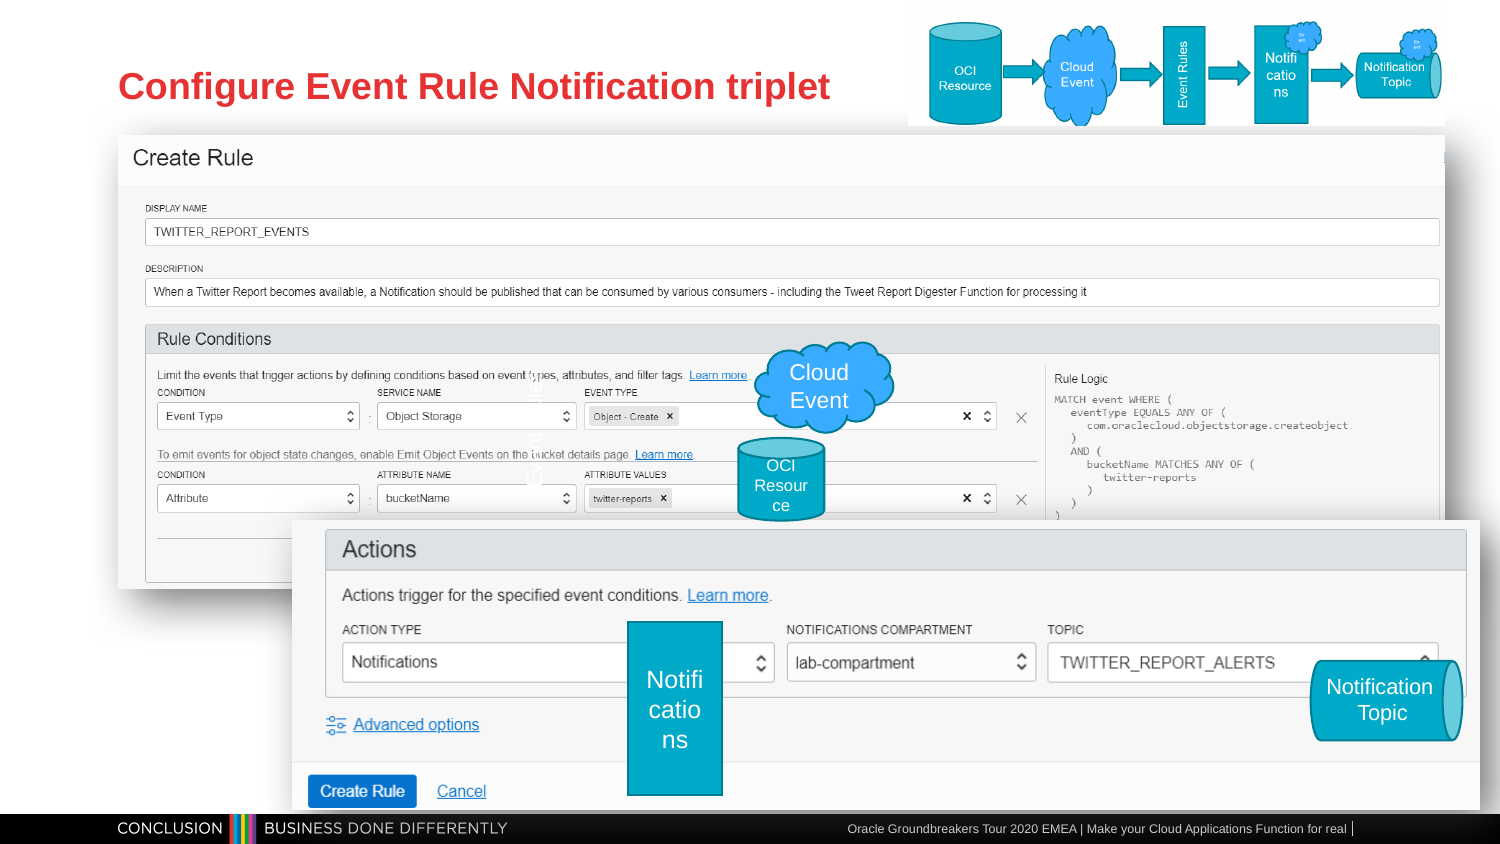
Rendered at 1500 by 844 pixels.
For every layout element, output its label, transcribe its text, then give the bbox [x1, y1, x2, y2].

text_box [1309, 660, 1463, 741]
picture [292, 520, 1480, 810]
picture [0, 814, 236, 844]
title Configure Event Rule Notification triplet [118, 47, 908, 130]
picture [908, 7, 1445, 126]
picture [239, 814, 1500, 844]
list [118, 135, 1445, 589]
